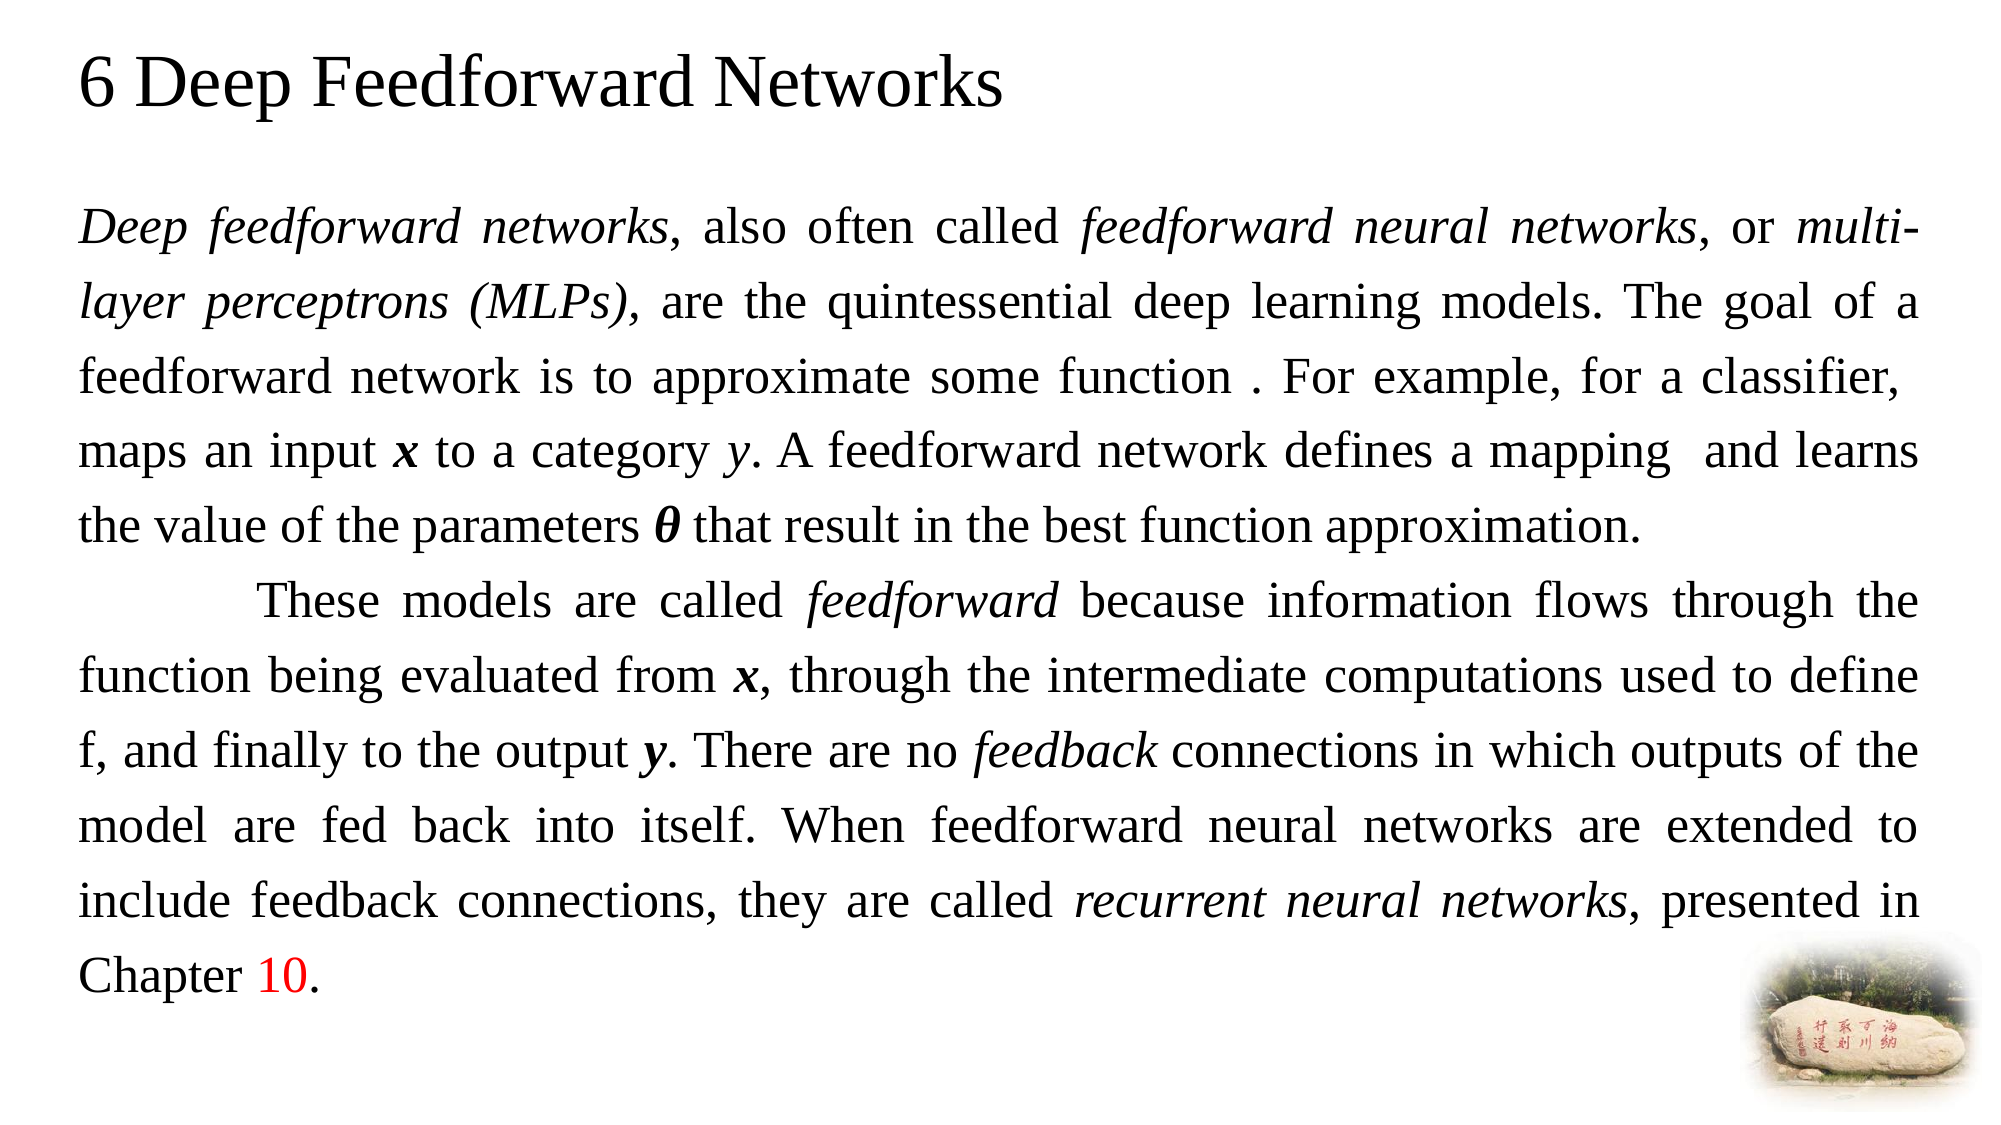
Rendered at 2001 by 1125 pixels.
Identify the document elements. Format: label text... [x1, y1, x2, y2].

picture [1740, 927, 1985, 1112]
title 6 Deep Feedforward Networks [63, 21, 1936, 142]
